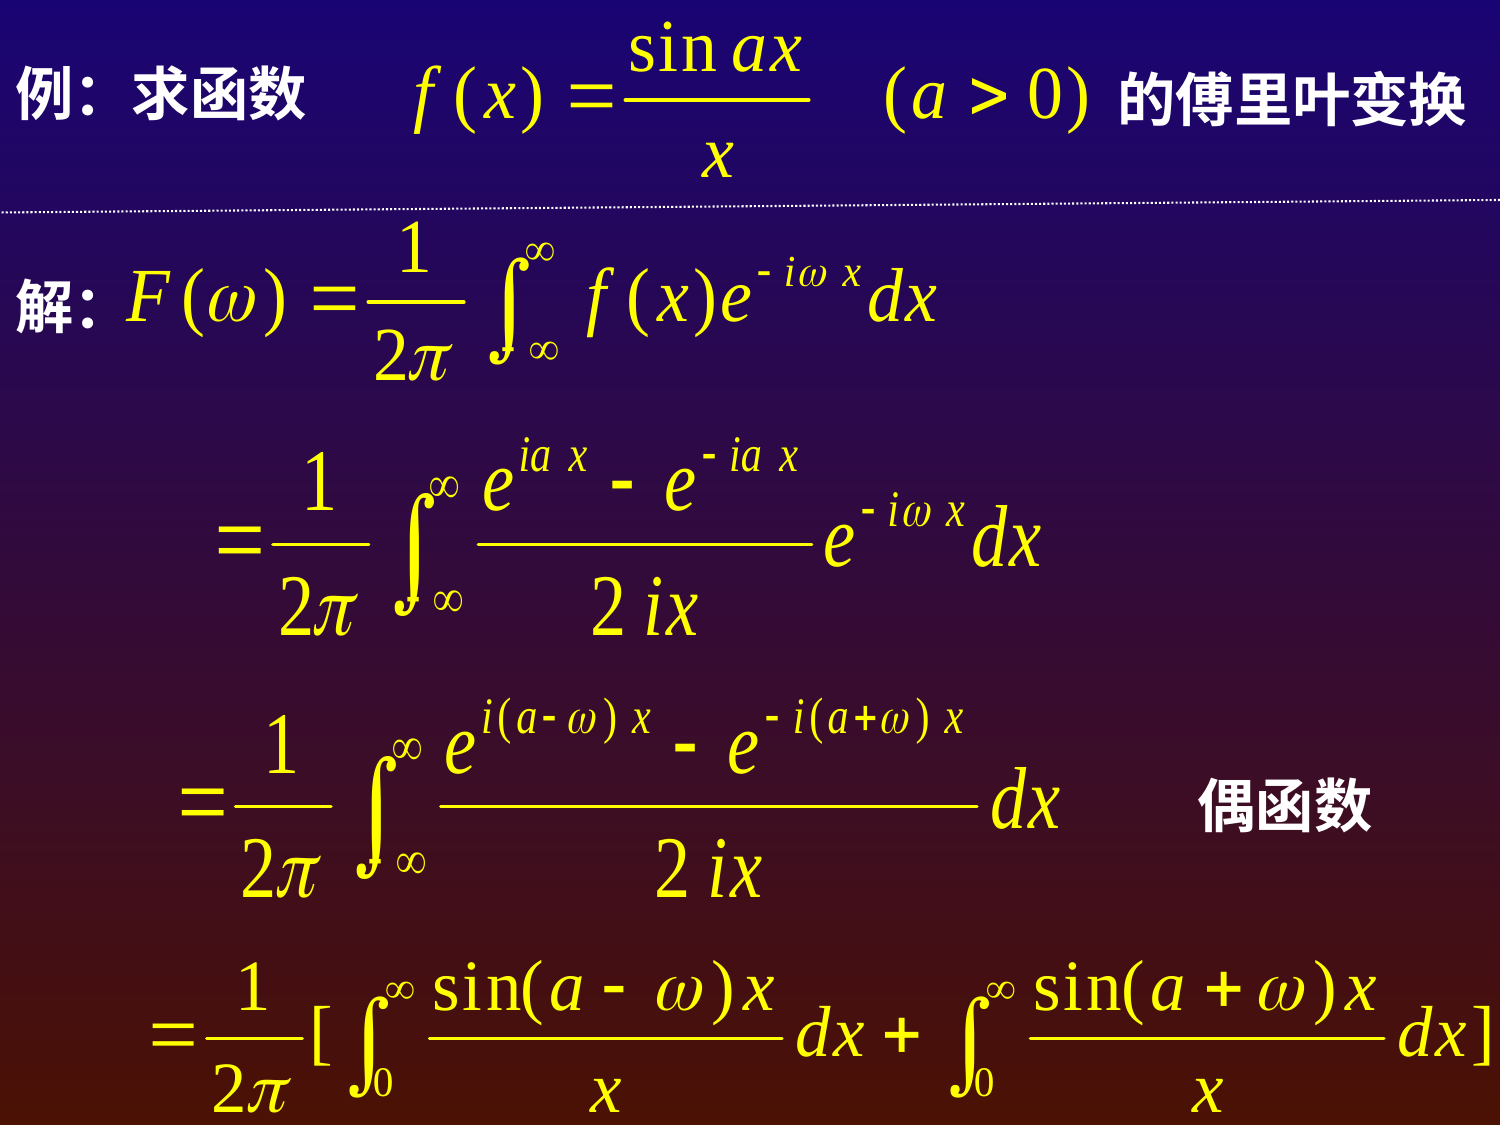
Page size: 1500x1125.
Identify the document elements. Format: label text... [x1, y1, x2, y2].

text_box 偶函数 [1182, 762, 1388, 847]
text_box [199, 412, 1056, 673]
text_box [133, 941, 1500, 1125]
text_box 例：求函数 [0, 50, 350, 136]
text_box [112, 199, 949, 394]
text_box 的傅里叶变换 [1107, 55, 1500, 142]
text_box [162, 674, 1076, 935]
text_box 解： [0, 262, 107, 348]
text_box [387, 0, 1103, 191]
